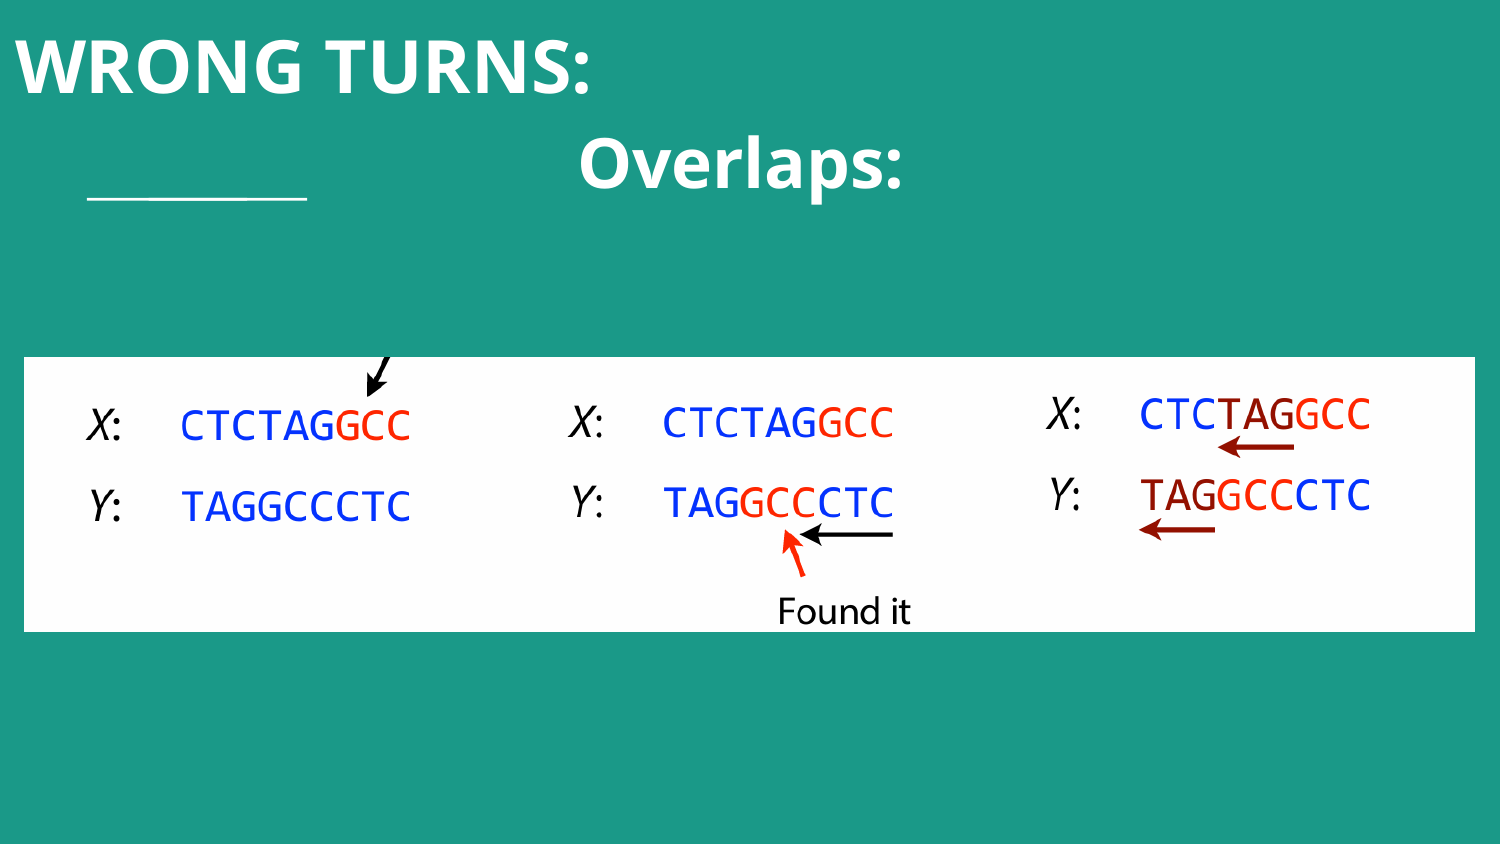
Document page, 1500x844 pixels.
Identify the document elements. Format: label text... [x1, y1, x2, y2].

picture [24, 356, 1476, 633]
title WRONG TURNS: Overlaps: [0, 0, 1500, 226]
